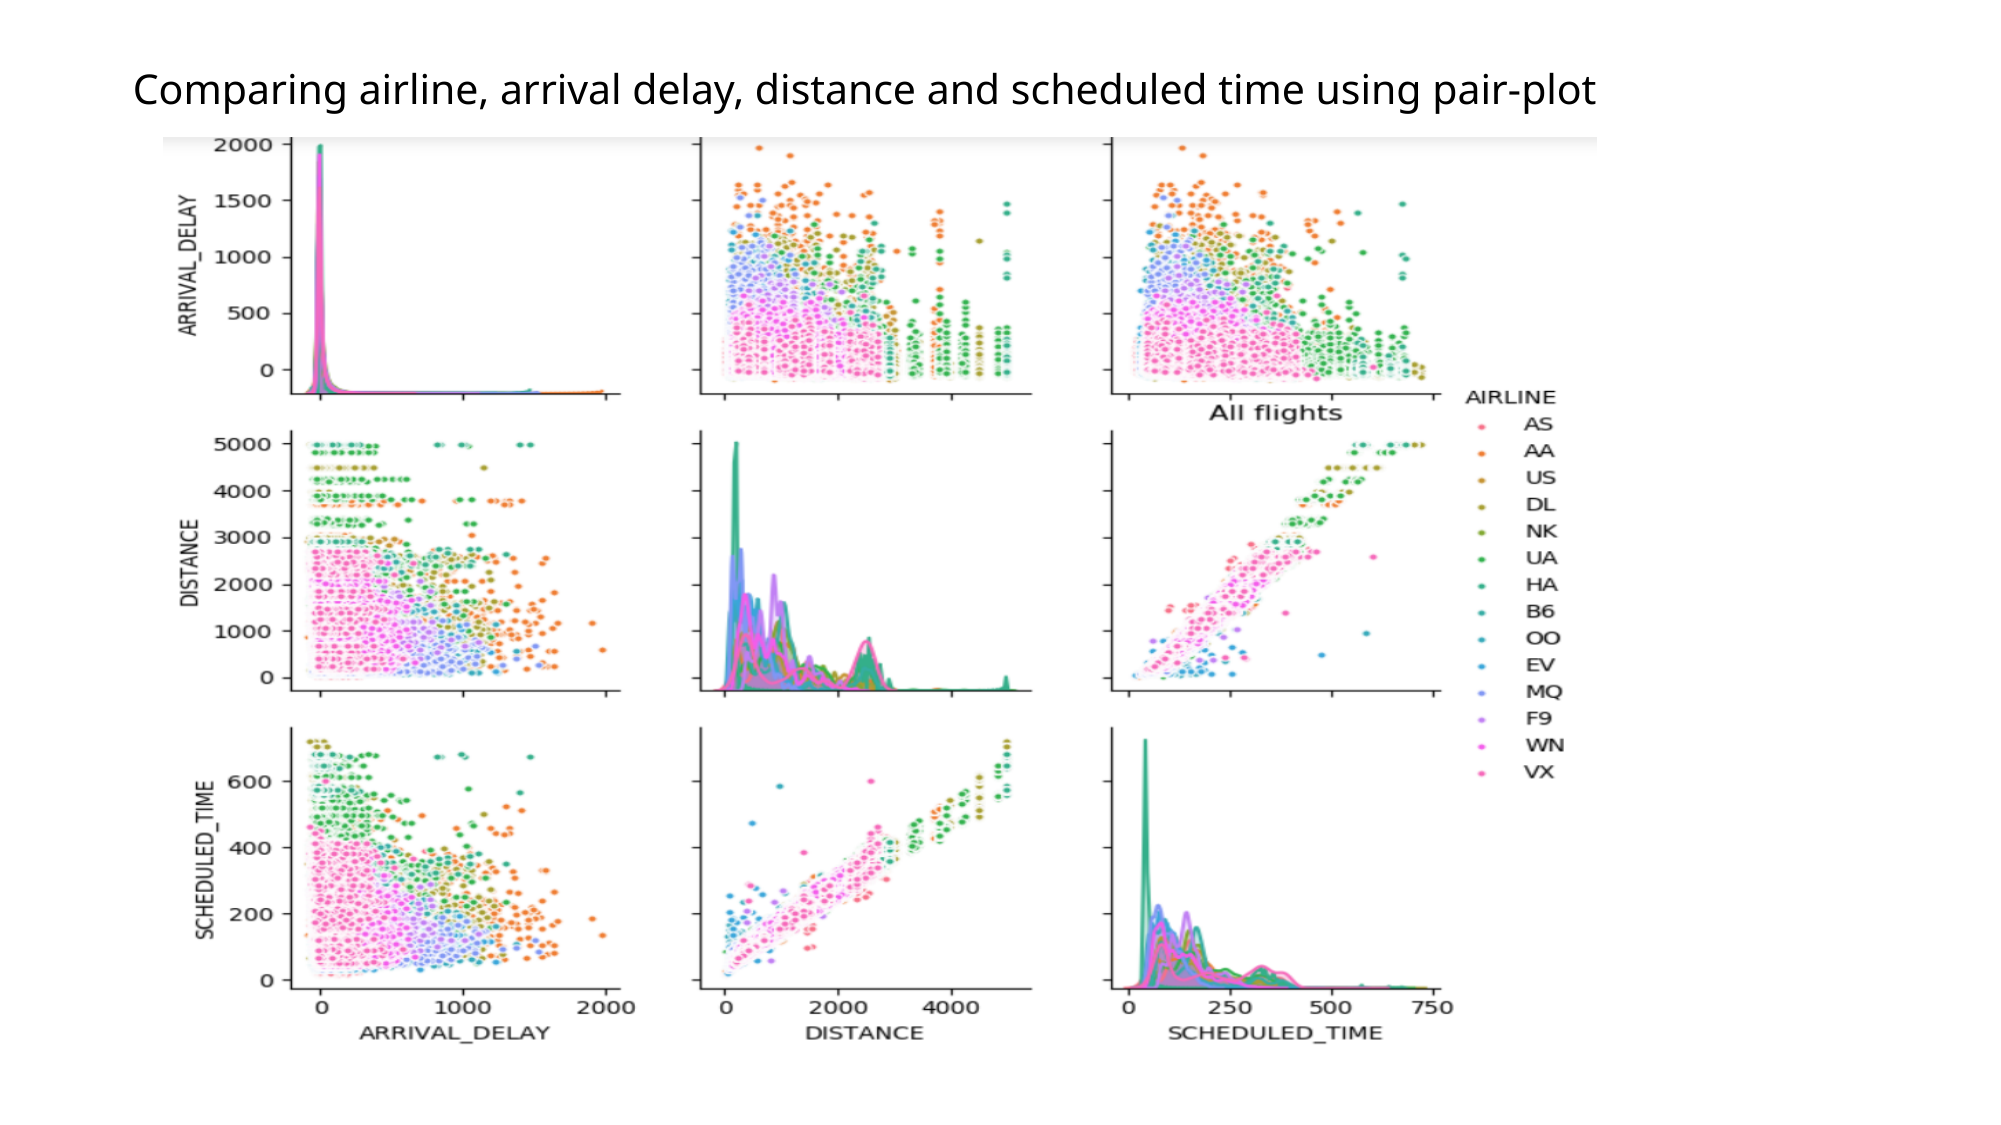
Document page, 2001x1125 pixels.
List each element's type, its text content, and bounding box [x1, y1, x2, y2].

title Comparing airline, arrival delay, distance and scheduled time using pair-plot [117, 46, 1843, 135]
picture [163, 134, 1597, 1061]
